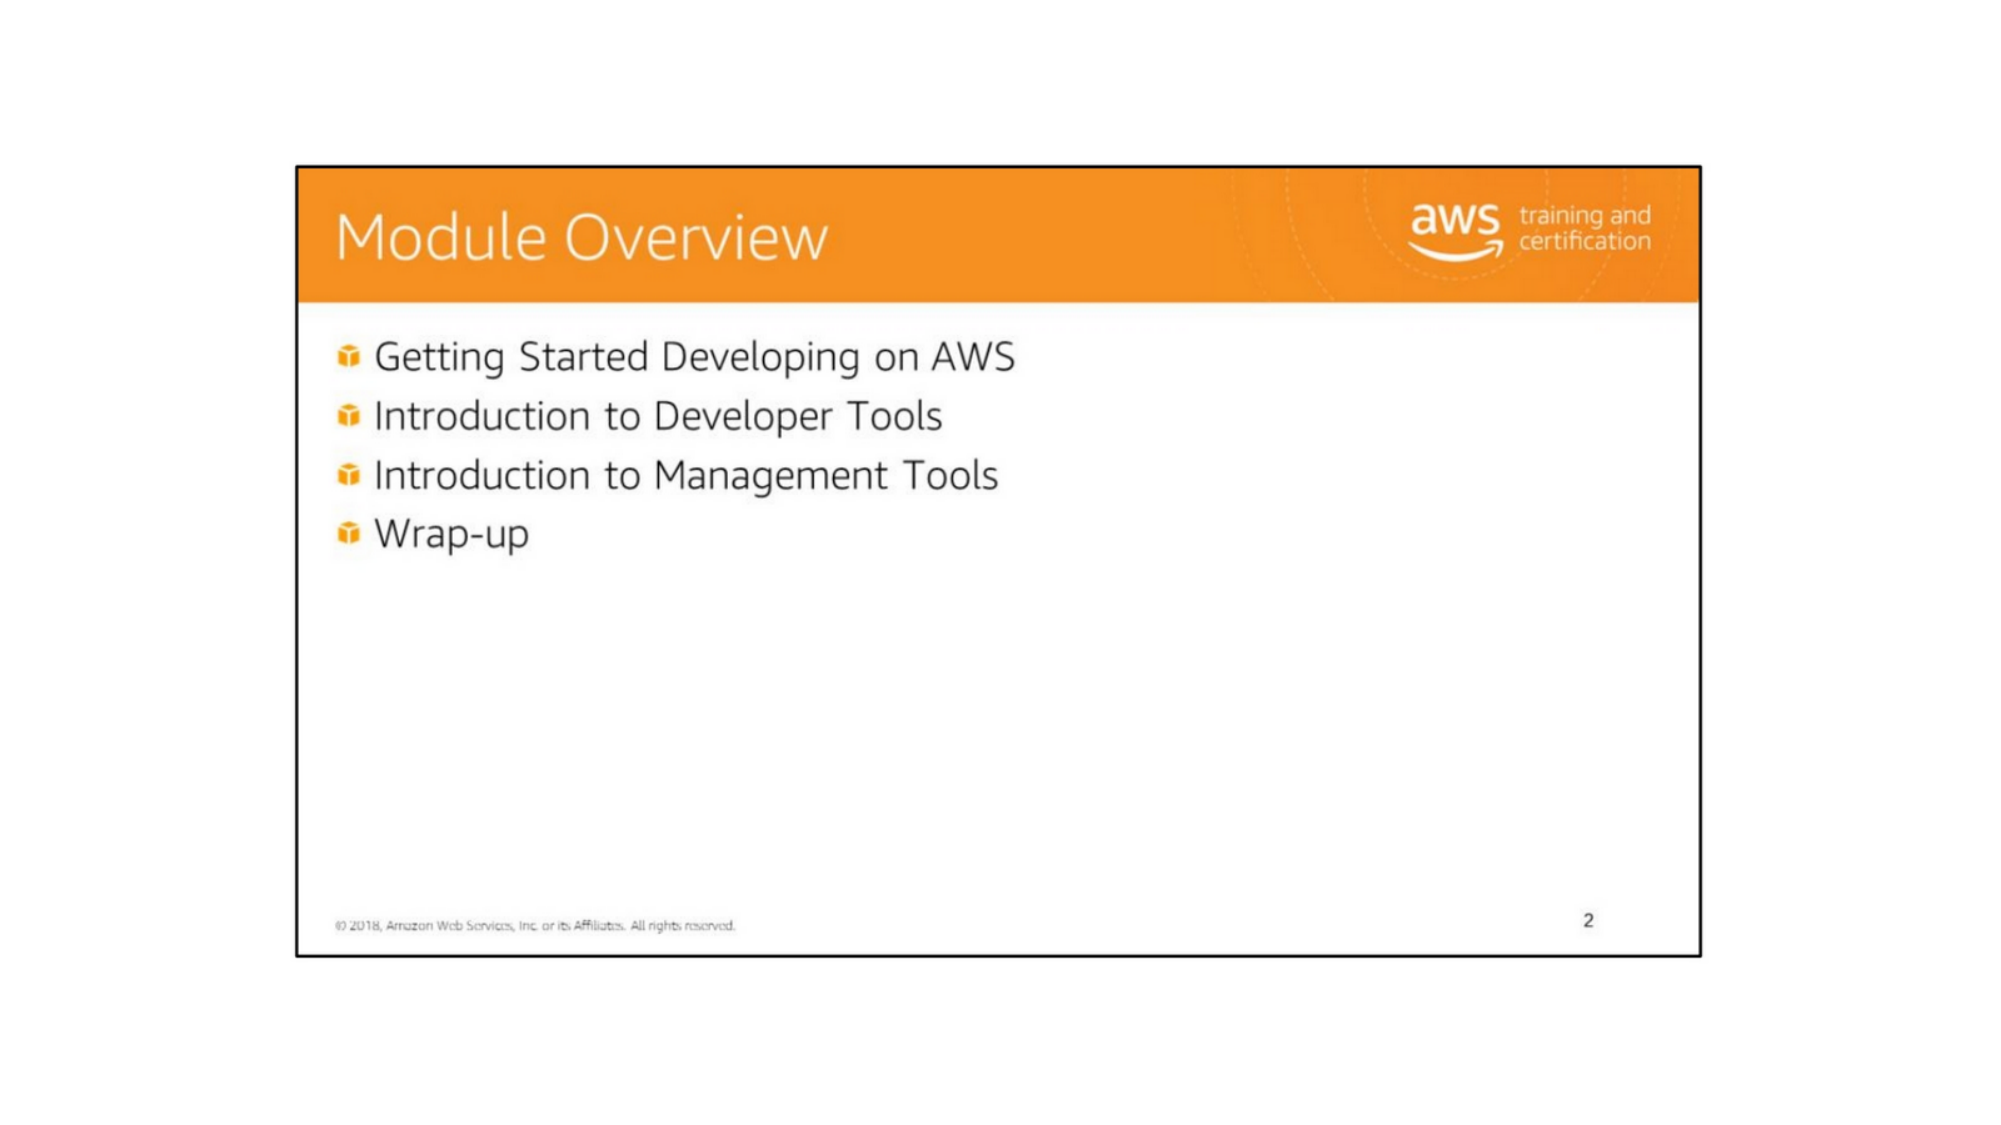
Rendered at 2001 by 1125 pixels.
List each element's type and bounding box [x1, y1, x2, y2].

picture [289, 161, 1711, 964]
